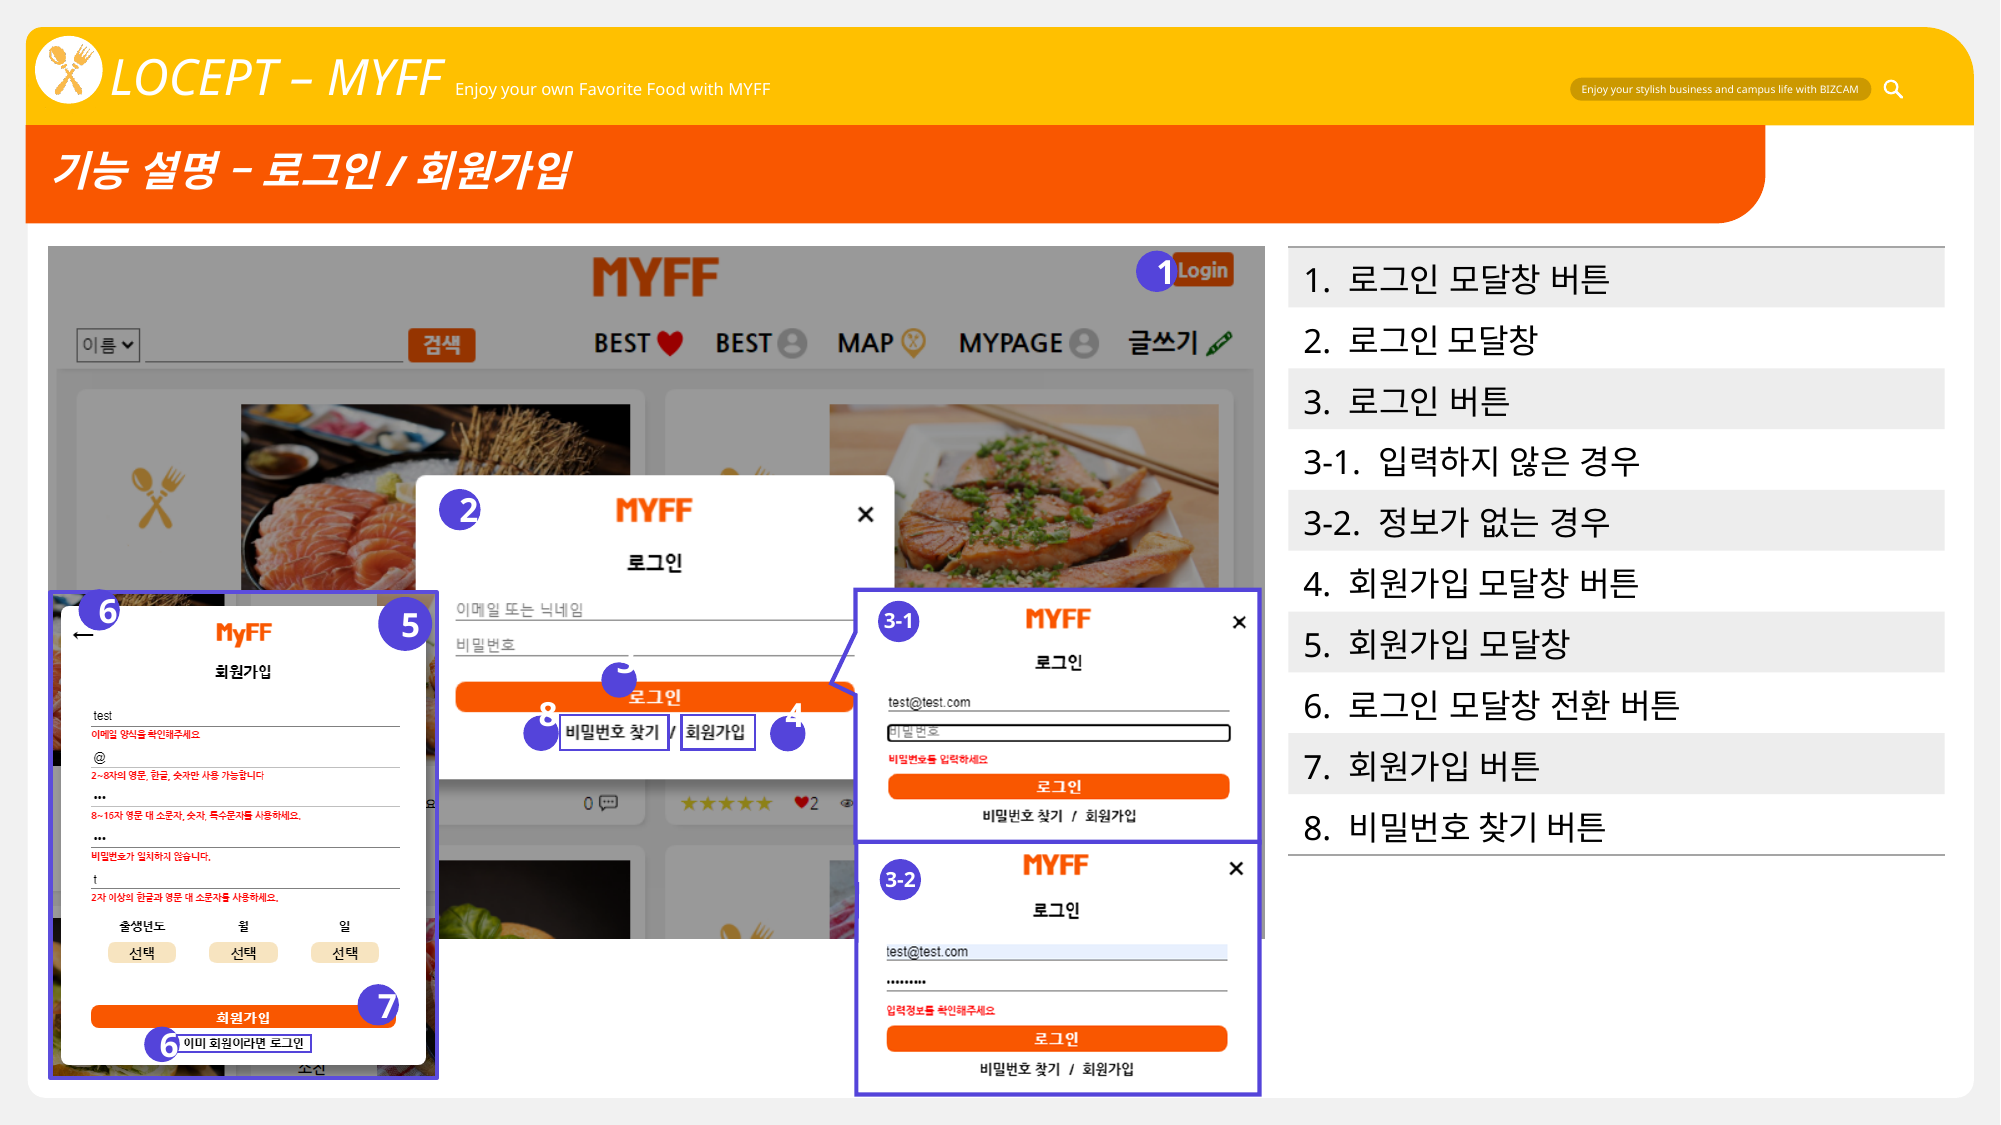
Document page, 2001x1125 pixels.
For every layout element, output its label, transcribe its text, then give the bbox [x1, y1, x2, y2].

table_cell 3-2. 정보가 없는 경우 [1288, 490, 1945, 551]
table_cell 7. 회원가입 버튼 [1288, 733, 1945, 794]
list 기능 설명 – 로그인/회원가입 [35, 125, 1180, 220]
picture [15, 27, 123, 133]
table_cell 6. 로그인 모달창 전환 버튼 [1288, 672, 1945, 733]
table_cell 8. 비밀번호 찾기 버튼 [1288, 794, 1945, 854]
table_cell 5. 회원가입 모달창 [1288, 612, 1945, 672]
table_cell 3. 로그인 버튼 [1288, 368, 1945, 429]
picture [48, 246, 1265, 1077]
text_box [855, 589, 1260, 1095]
table_cell 4. 회원가입 모달창 버튼 [1288, 551, 1945, 612]
table_cell 3-1. 입력하지 않은 경우 [1288, 429, 1945, 490]
table_cell 2. 로그인 모달창 [1288, 307, 1945, 368]
table_header 1. 로그인 모달창 버튼 [1288, 248, 1945, 307]
